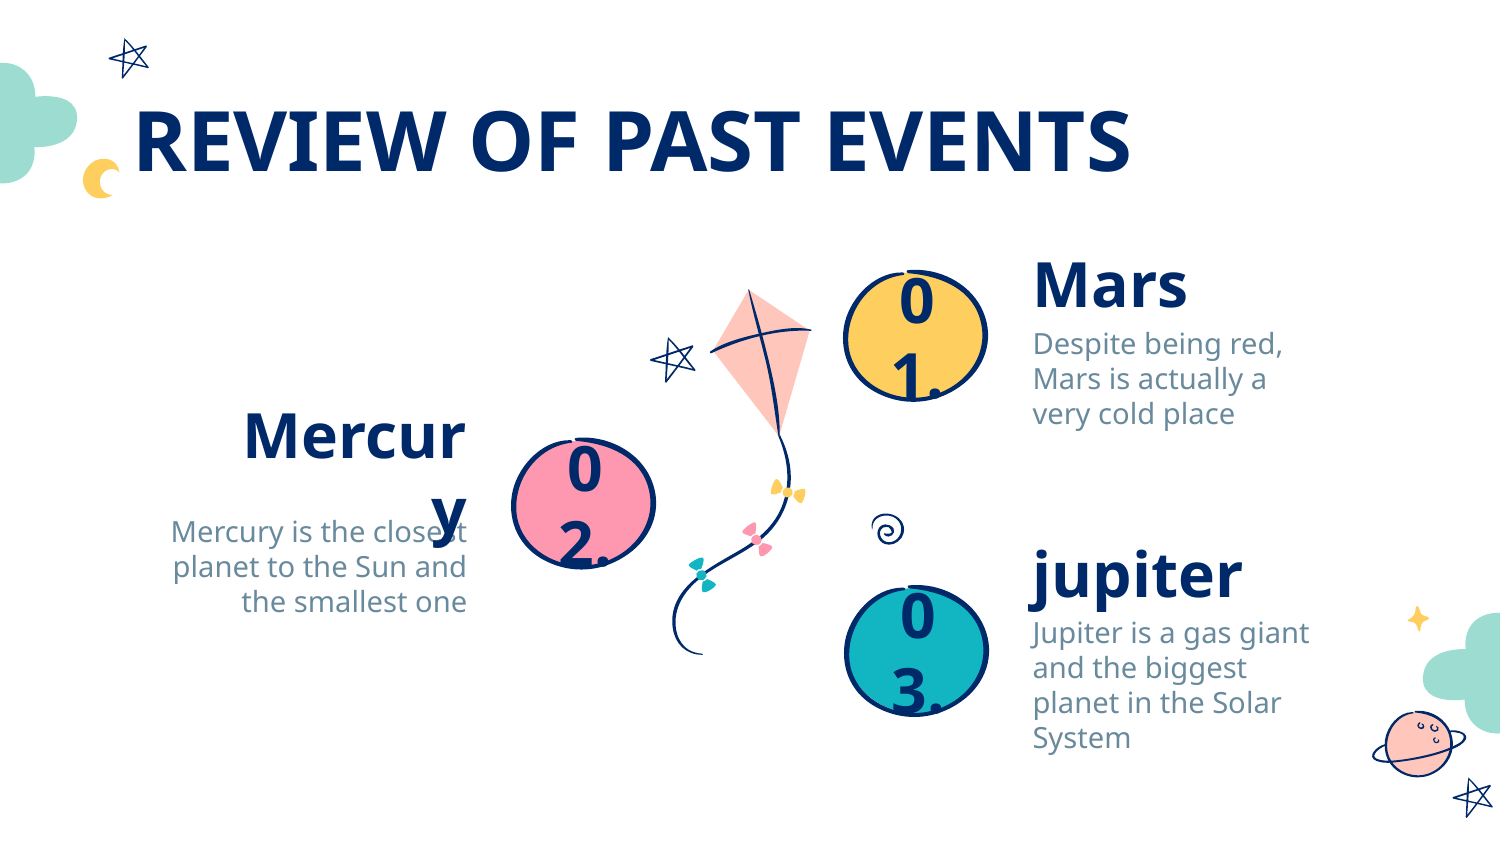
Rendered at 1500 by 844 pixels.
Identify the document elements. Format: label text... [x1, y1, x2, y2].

text_box [859, 272, 982, 397]
text_box [511, 440, 604, 570]
text_box Mars [1017, 255, 1296, 311]
subtitle 01. [868, 303, 966, 368]
text_box [846, 585, 990, 717]
text_box [871, 513, 905, 545]
text_box [858, 272, 905, 304]
text_box [852, 588, 983, 712]
text_box Mercury is the closest planet to the Sun and the smallest one [144, 498, 483, 616]
text_box Mercury [204, 443, 483, 499]
title REVIEW OF PAST EVENTS [116, 72, 1383, 167]
text_box Despite being red, Mars is actually a very cold place [1017, 310, 1339, 428]
subtitle 02. [536, 471, 604, 536]
text_box [574, 437, 604, 447]
text_box Jupiter is a gas giant and the biggest planet in the Solar System [1017, 599, 1356, 717]
text_box [859, 269, 989, 402]
text_box [517, 441, 604, 565]
subtitle 03. [869, 619, 967, 683]
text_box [609, 288, 854, 665]
text_box jupiter [1017, 544, 1301, 600]
